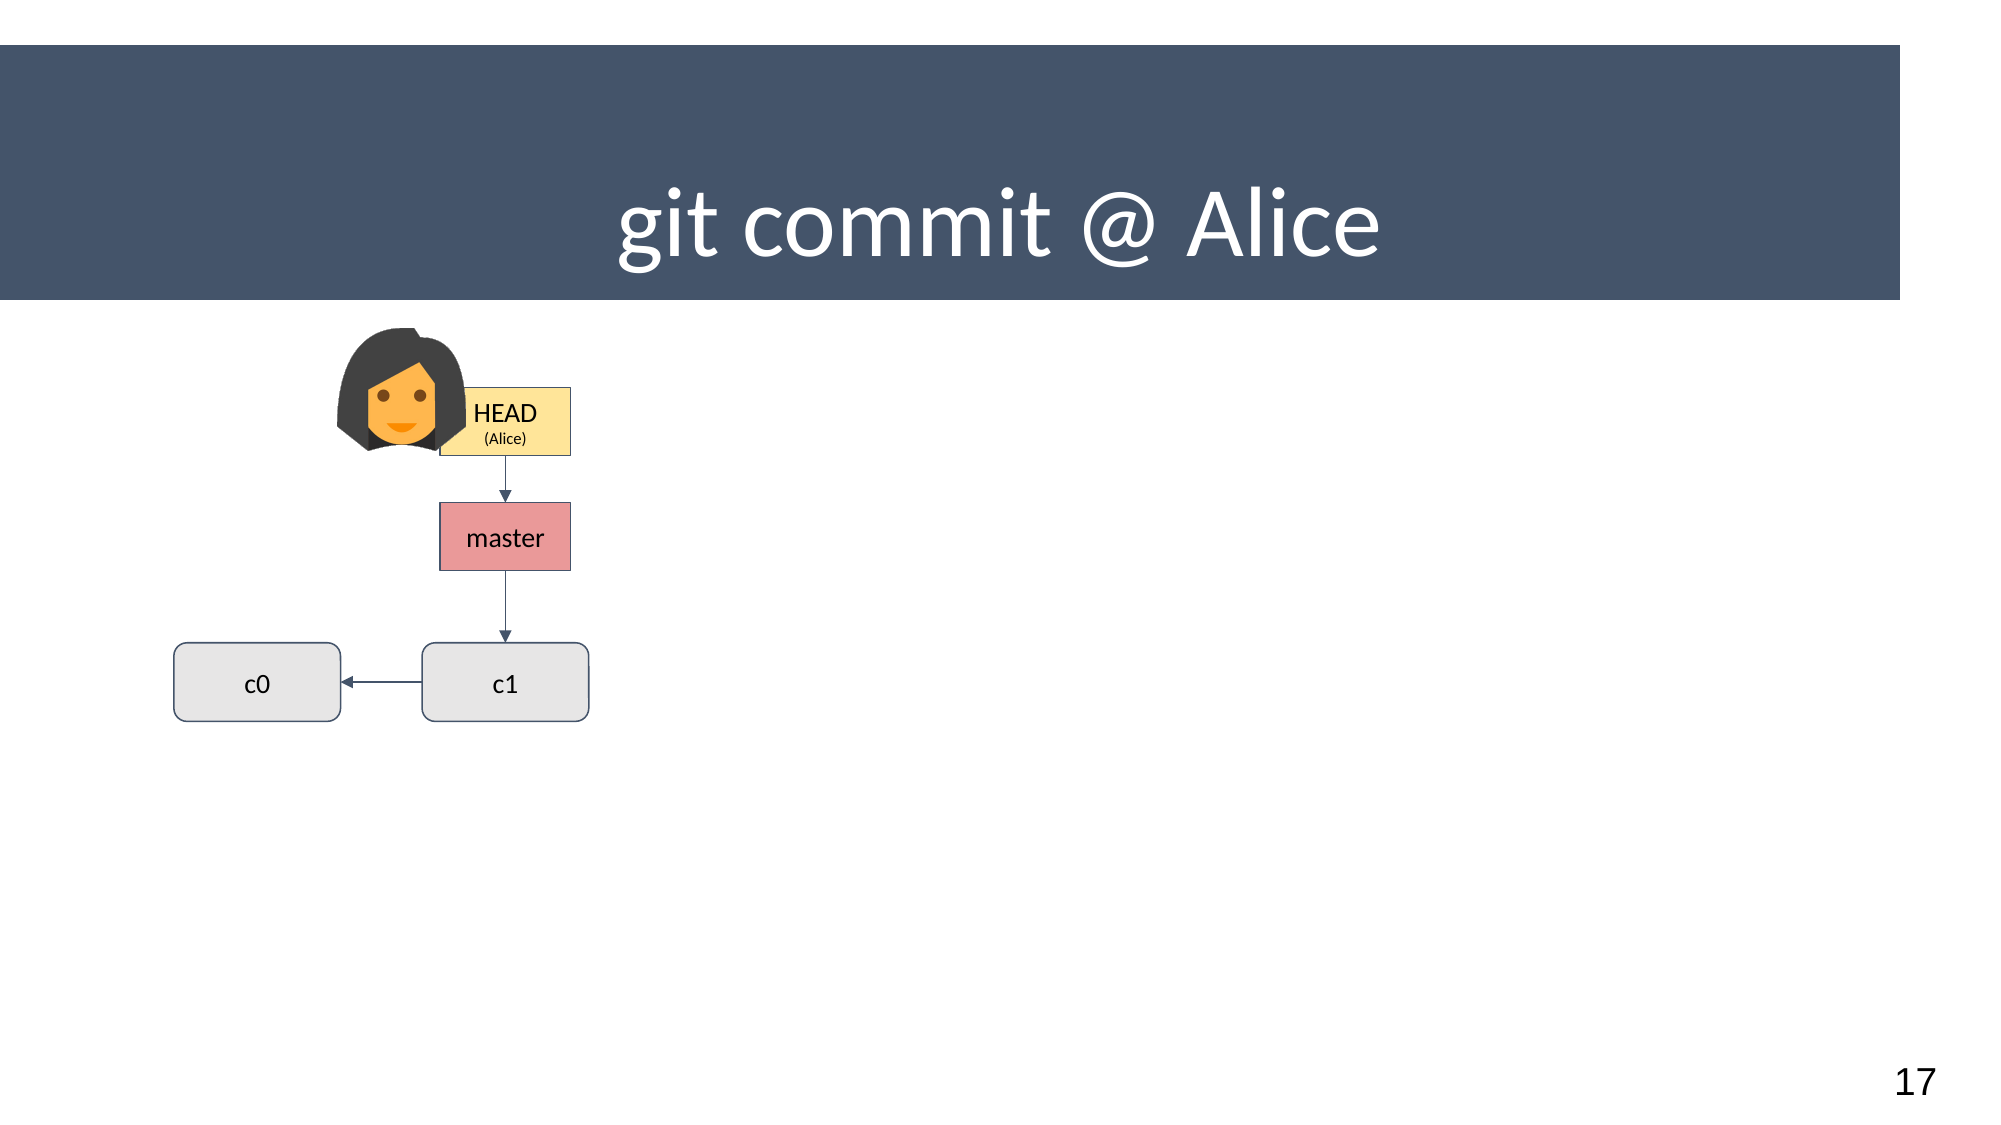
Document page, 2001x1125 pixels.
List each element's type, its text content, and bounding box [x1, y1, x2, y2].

text_box c1 [422, 642, 589, 722]
text_box master [440, 502, 571, 571]
title git commit @ Alice [99, 45, 1900, 297]
text_box c0 [173, 642, 341, 722]
text_box HEAD (Alice) [470, 387, 571, 456]
picture [333, 324, 470, 456]
